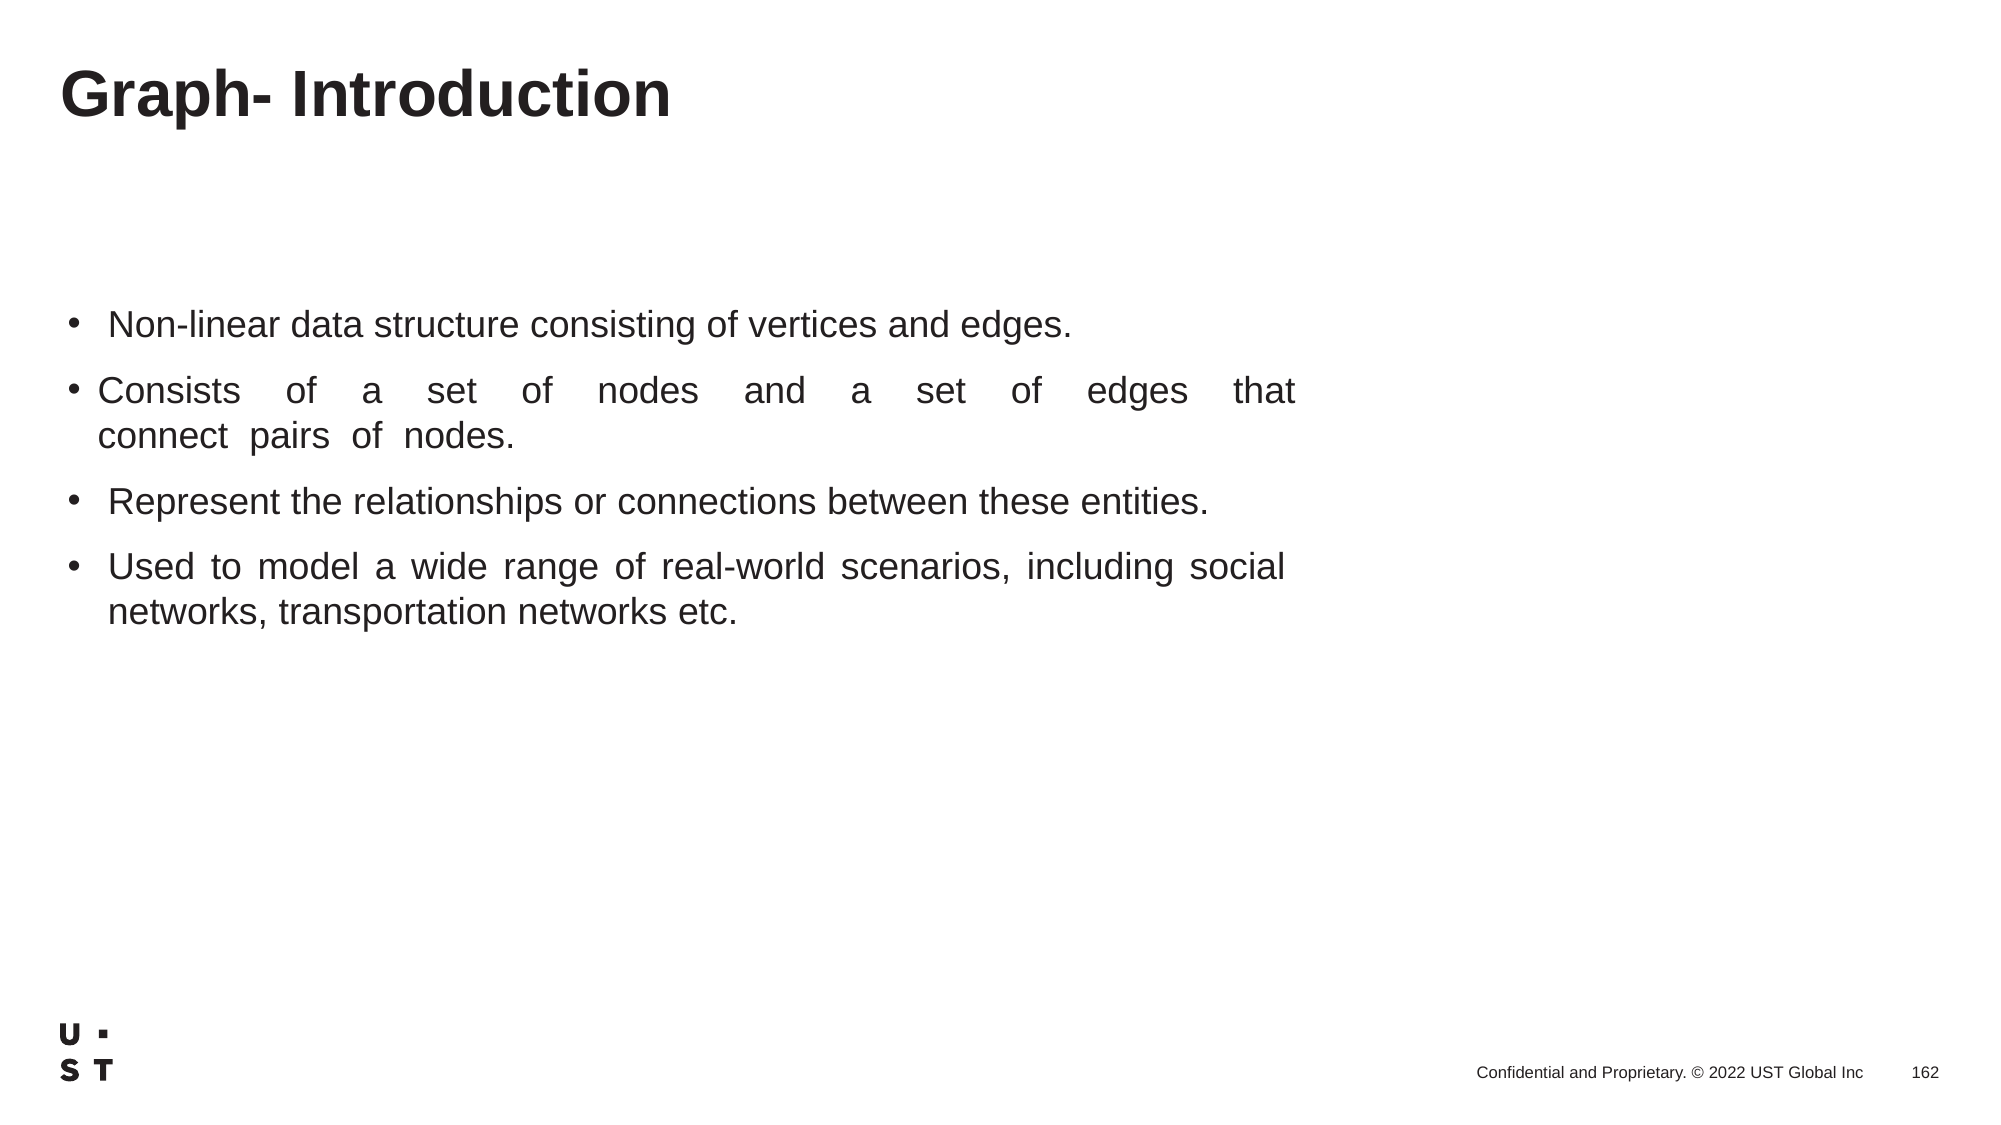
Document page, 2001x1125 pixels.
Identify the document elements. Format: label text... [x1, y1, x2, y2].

text_box Non-linear data structure consisting of vertices and edges. Consists of a set of nodes and a set of edges that connect pairs of nodes. Represent the relationships or connections between these entities. Used to model a wide range of real-world scenarios, including social networks, transportation networks etc. [59, 299, 1296, 998]
title Graph- Introduction [60, 60, 1940, 210]
